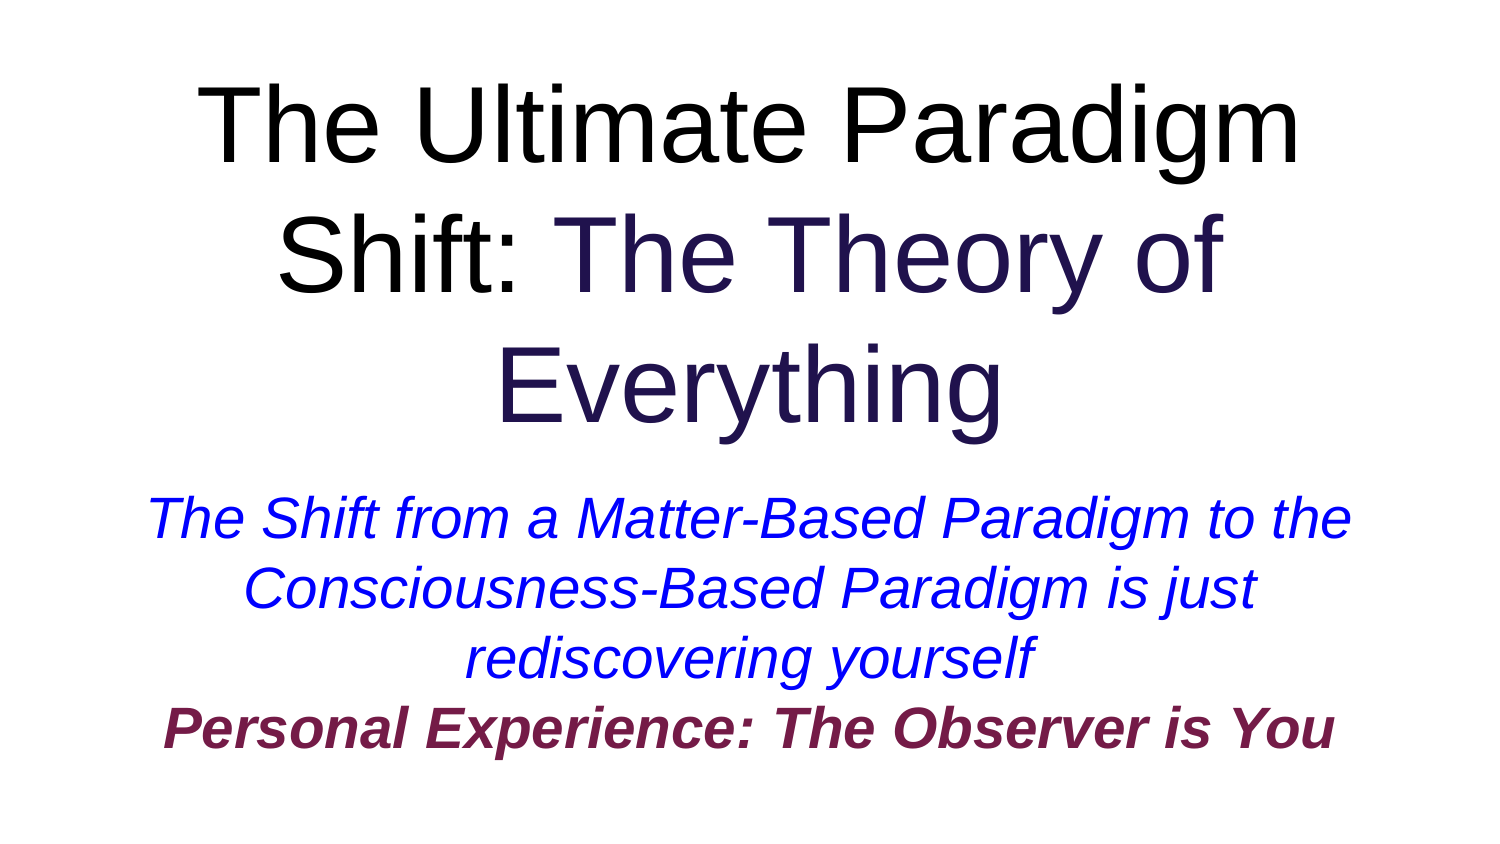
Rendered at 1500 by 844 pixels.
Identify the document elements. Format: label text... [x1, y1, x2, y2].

title The Ultimate Paradigm Shift: The Theory of Everything [51, 122, 1449, 459]
subtitle The Shift from a Matter-Based Paradigm to the Consciousness-Based Paradigm is just rediscovering yourself Personal Experience: The Observer is You [51, 464, 1449, 780]
